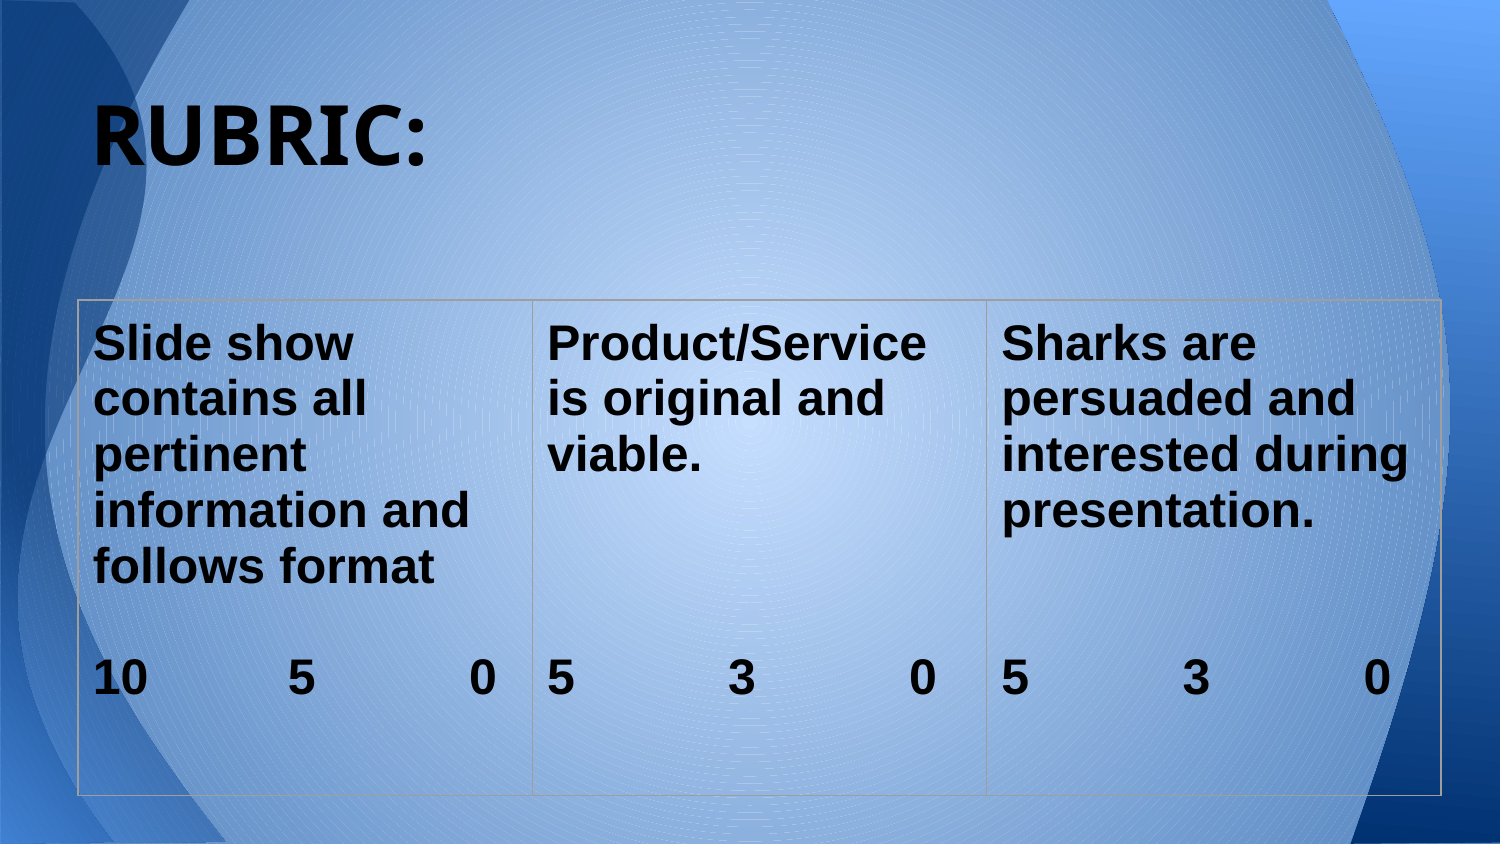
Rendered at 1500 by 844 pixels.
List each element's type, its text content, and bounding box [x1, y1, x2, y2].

table_header Slide show contains all pertinent information and follows format 10 5 0 [79, 301, 532, 795]
title RUBRIC: [75, 33, 1425, 197]
table_header Product/Service is original and viable. 5 3 0 [533, 301, 986, 795]
table_header Sharks are persuaded and interested during presentation. 5 3 0 [987, 301, 1440, 795]
